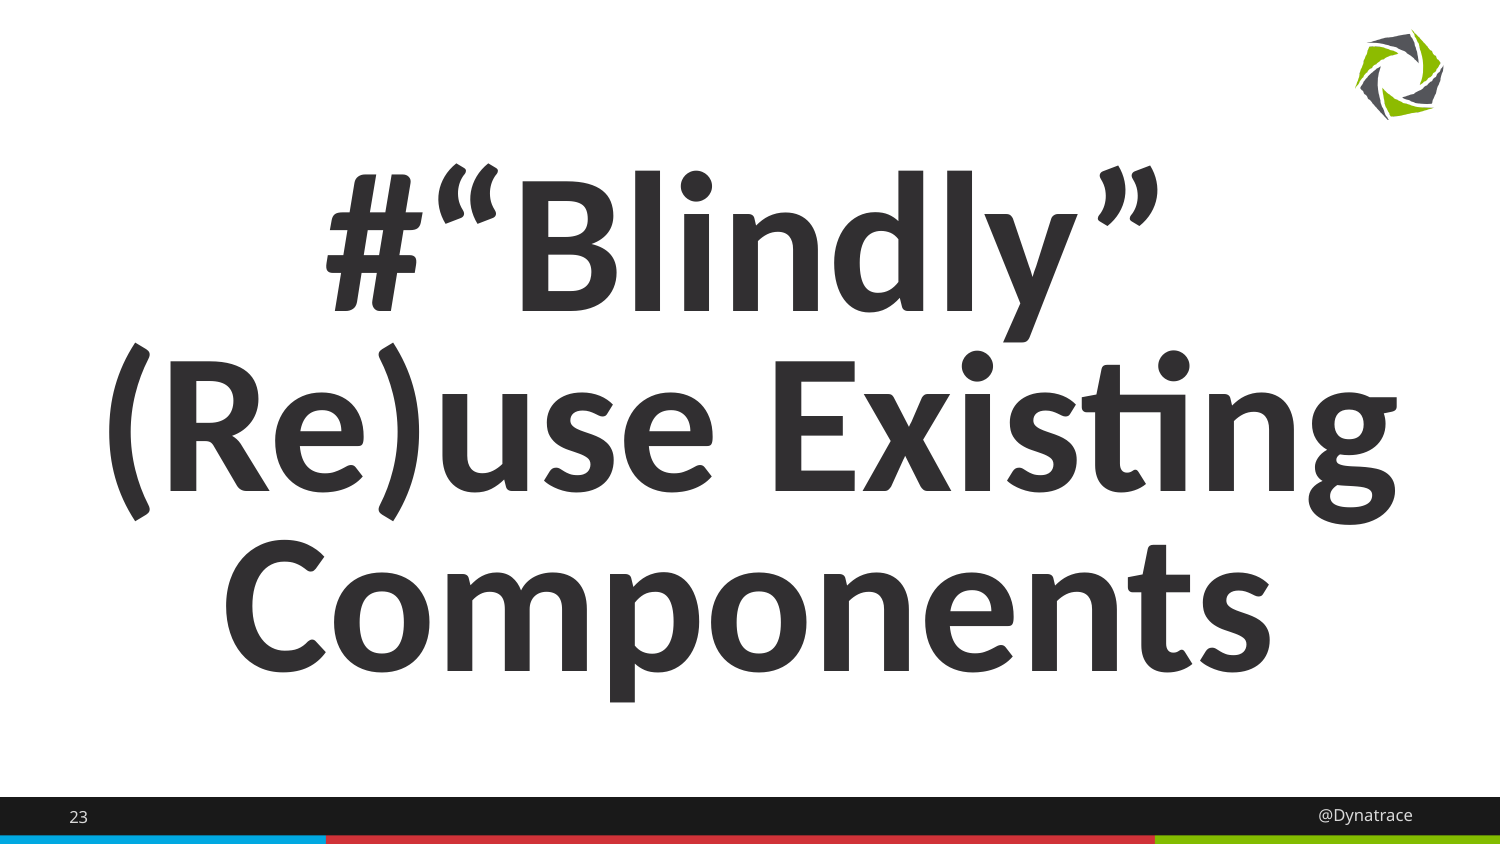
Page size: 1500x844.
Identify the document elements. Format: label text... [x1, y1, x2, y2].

text_box #“Blindly” (Re)use Existing Components [0, 160, 1499, 257]
